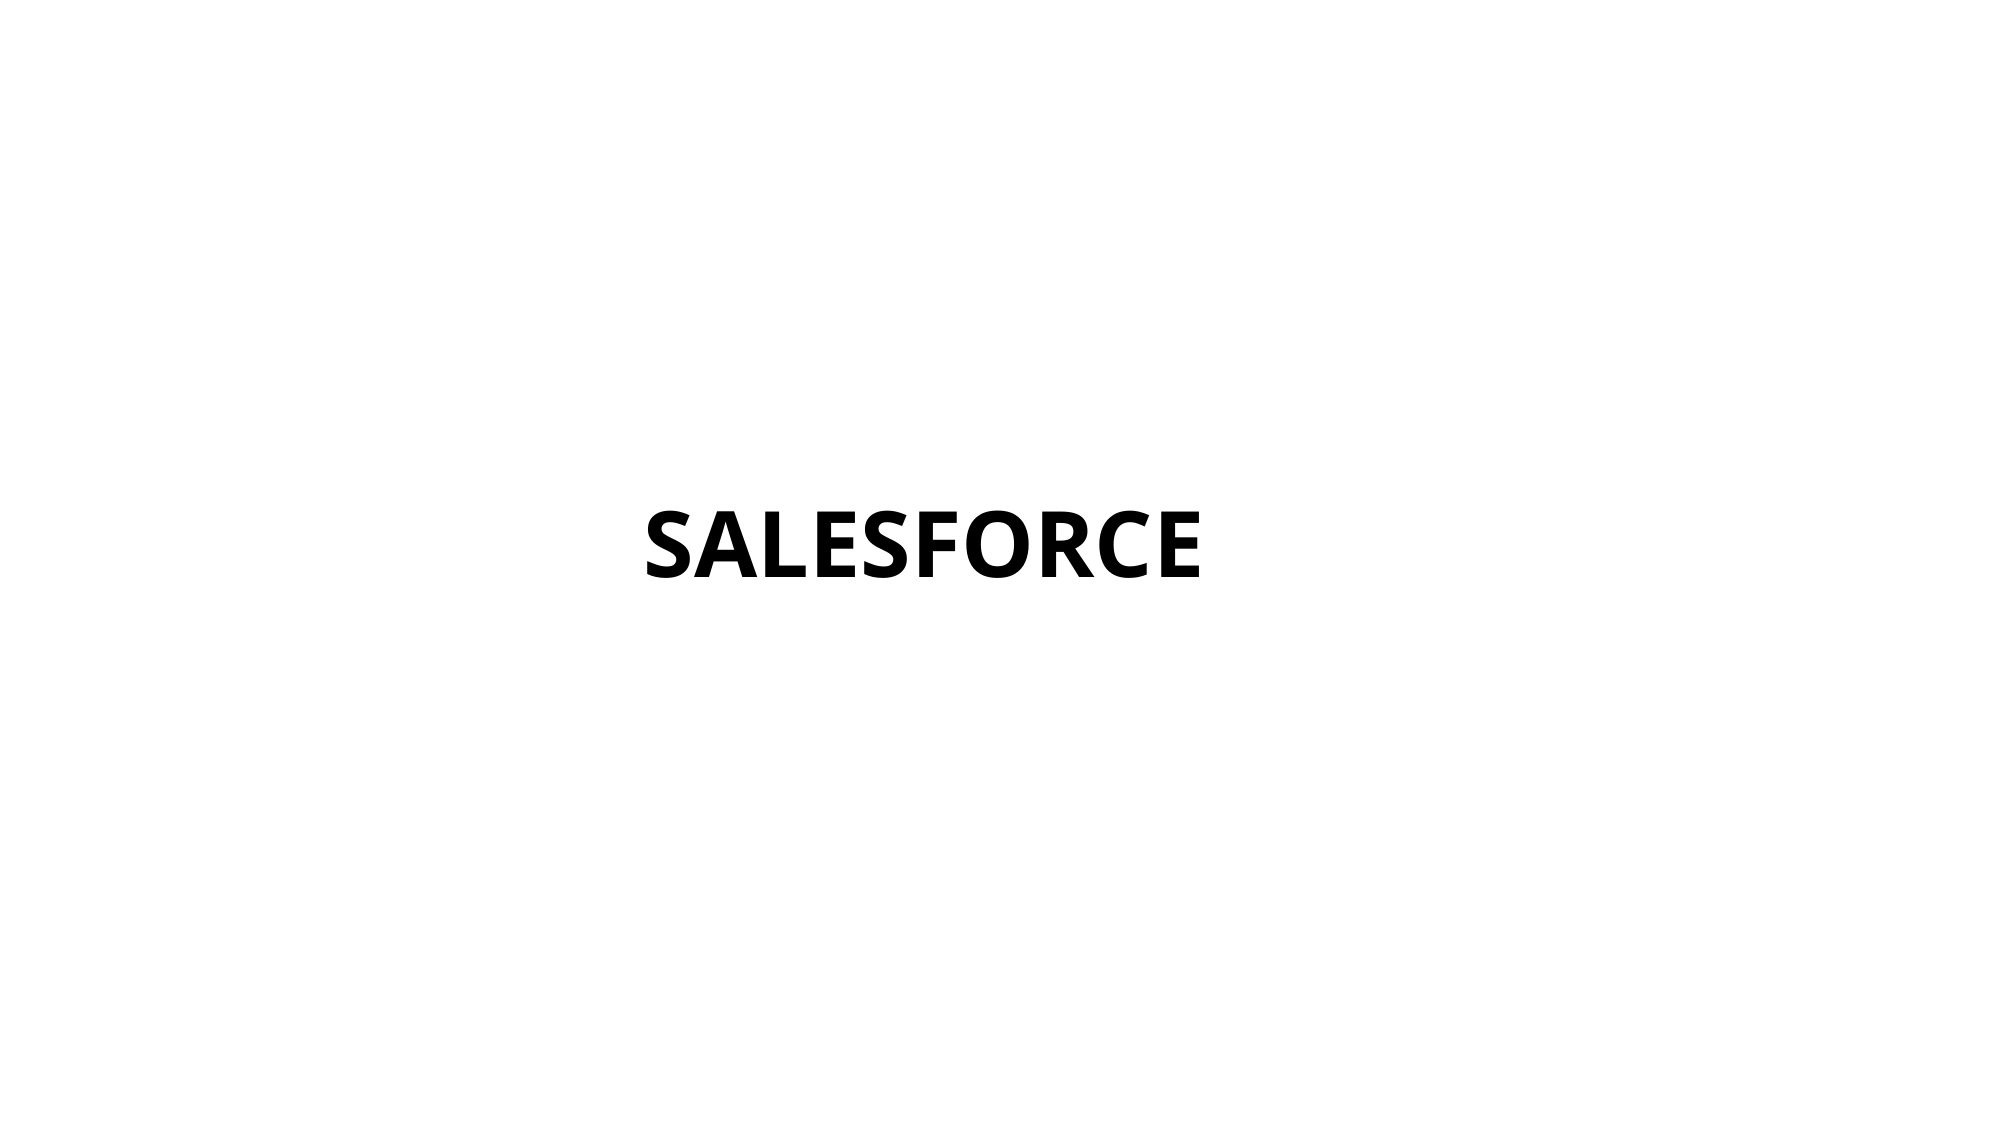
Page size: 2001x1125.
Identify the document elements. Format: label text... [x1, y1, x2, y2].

title SALESFORCE [628, 438, 2000, 657]
